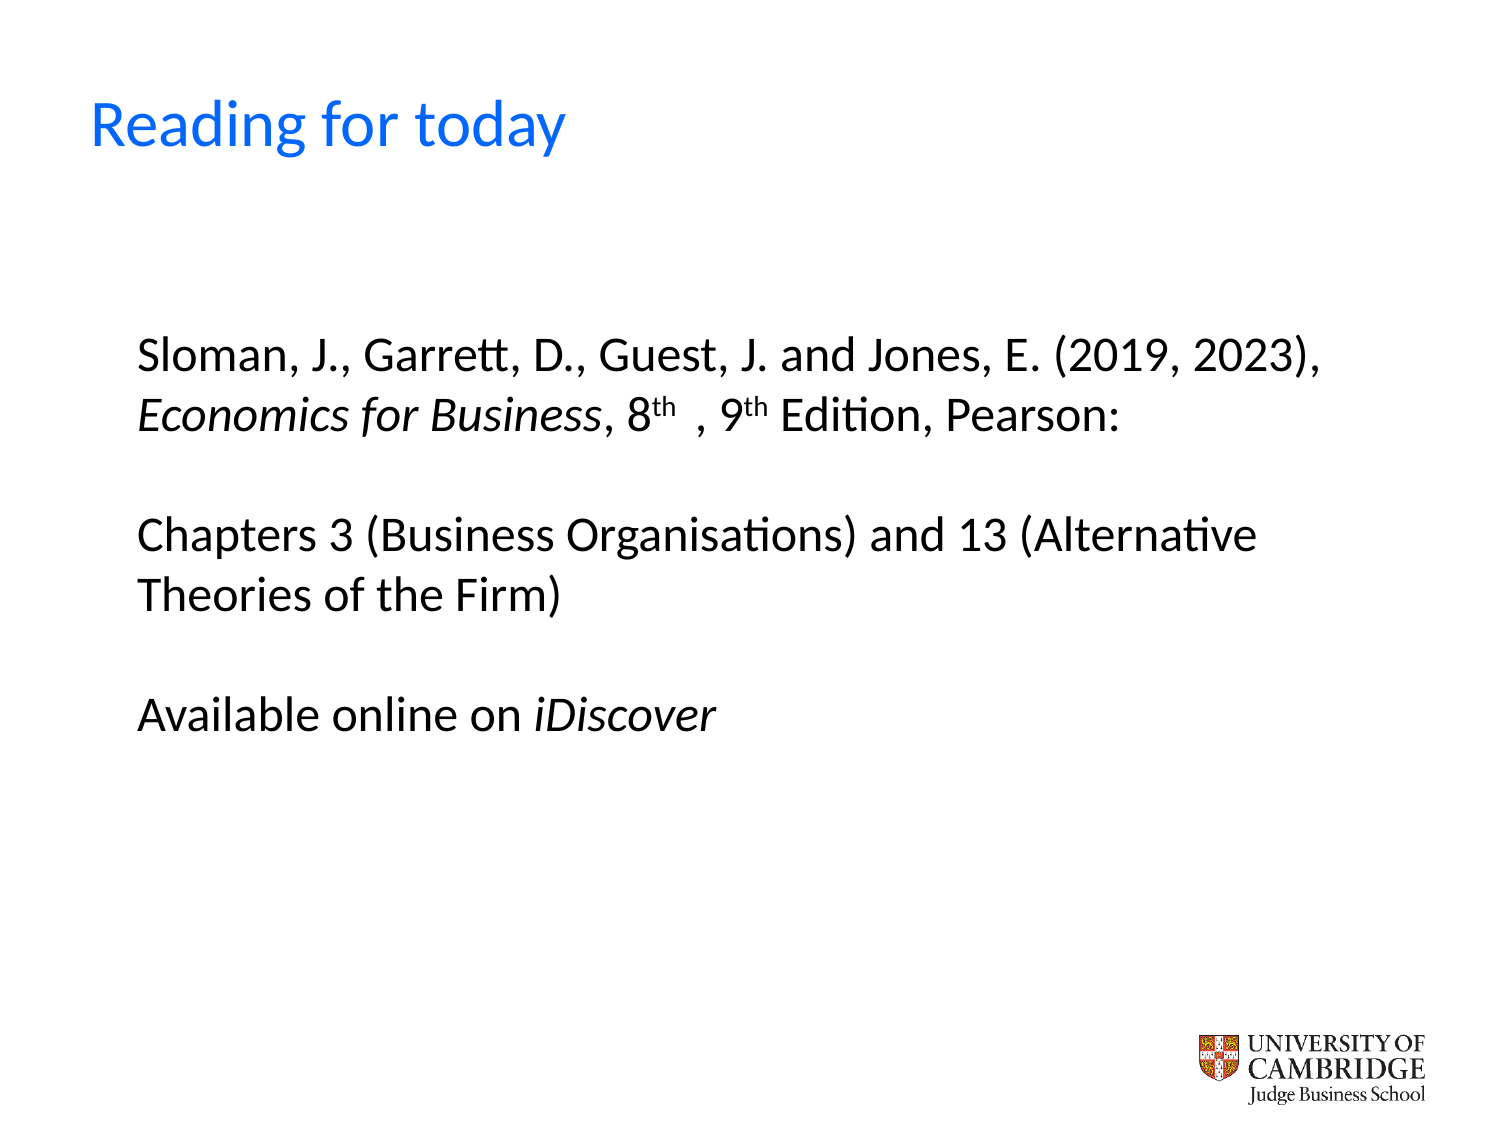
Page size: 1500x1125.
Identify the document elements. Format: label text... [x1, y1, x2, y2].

text_box Sloman, J., Garrett, D., Guest, J. and Jones, E. (2019, 2023), Economics for Business, 8th , 9th Edition, Pearson: Chapters 3 (Business Organisations) and 13 (Alternative Theories of the Firm) Available online on iDiscover [122, 314, 1425, 750]
picture [1199, 1034, 1425, 1105]
title Reading for today [75, 42, 1425, 197]
list [96, 243, 1400, 1012]
